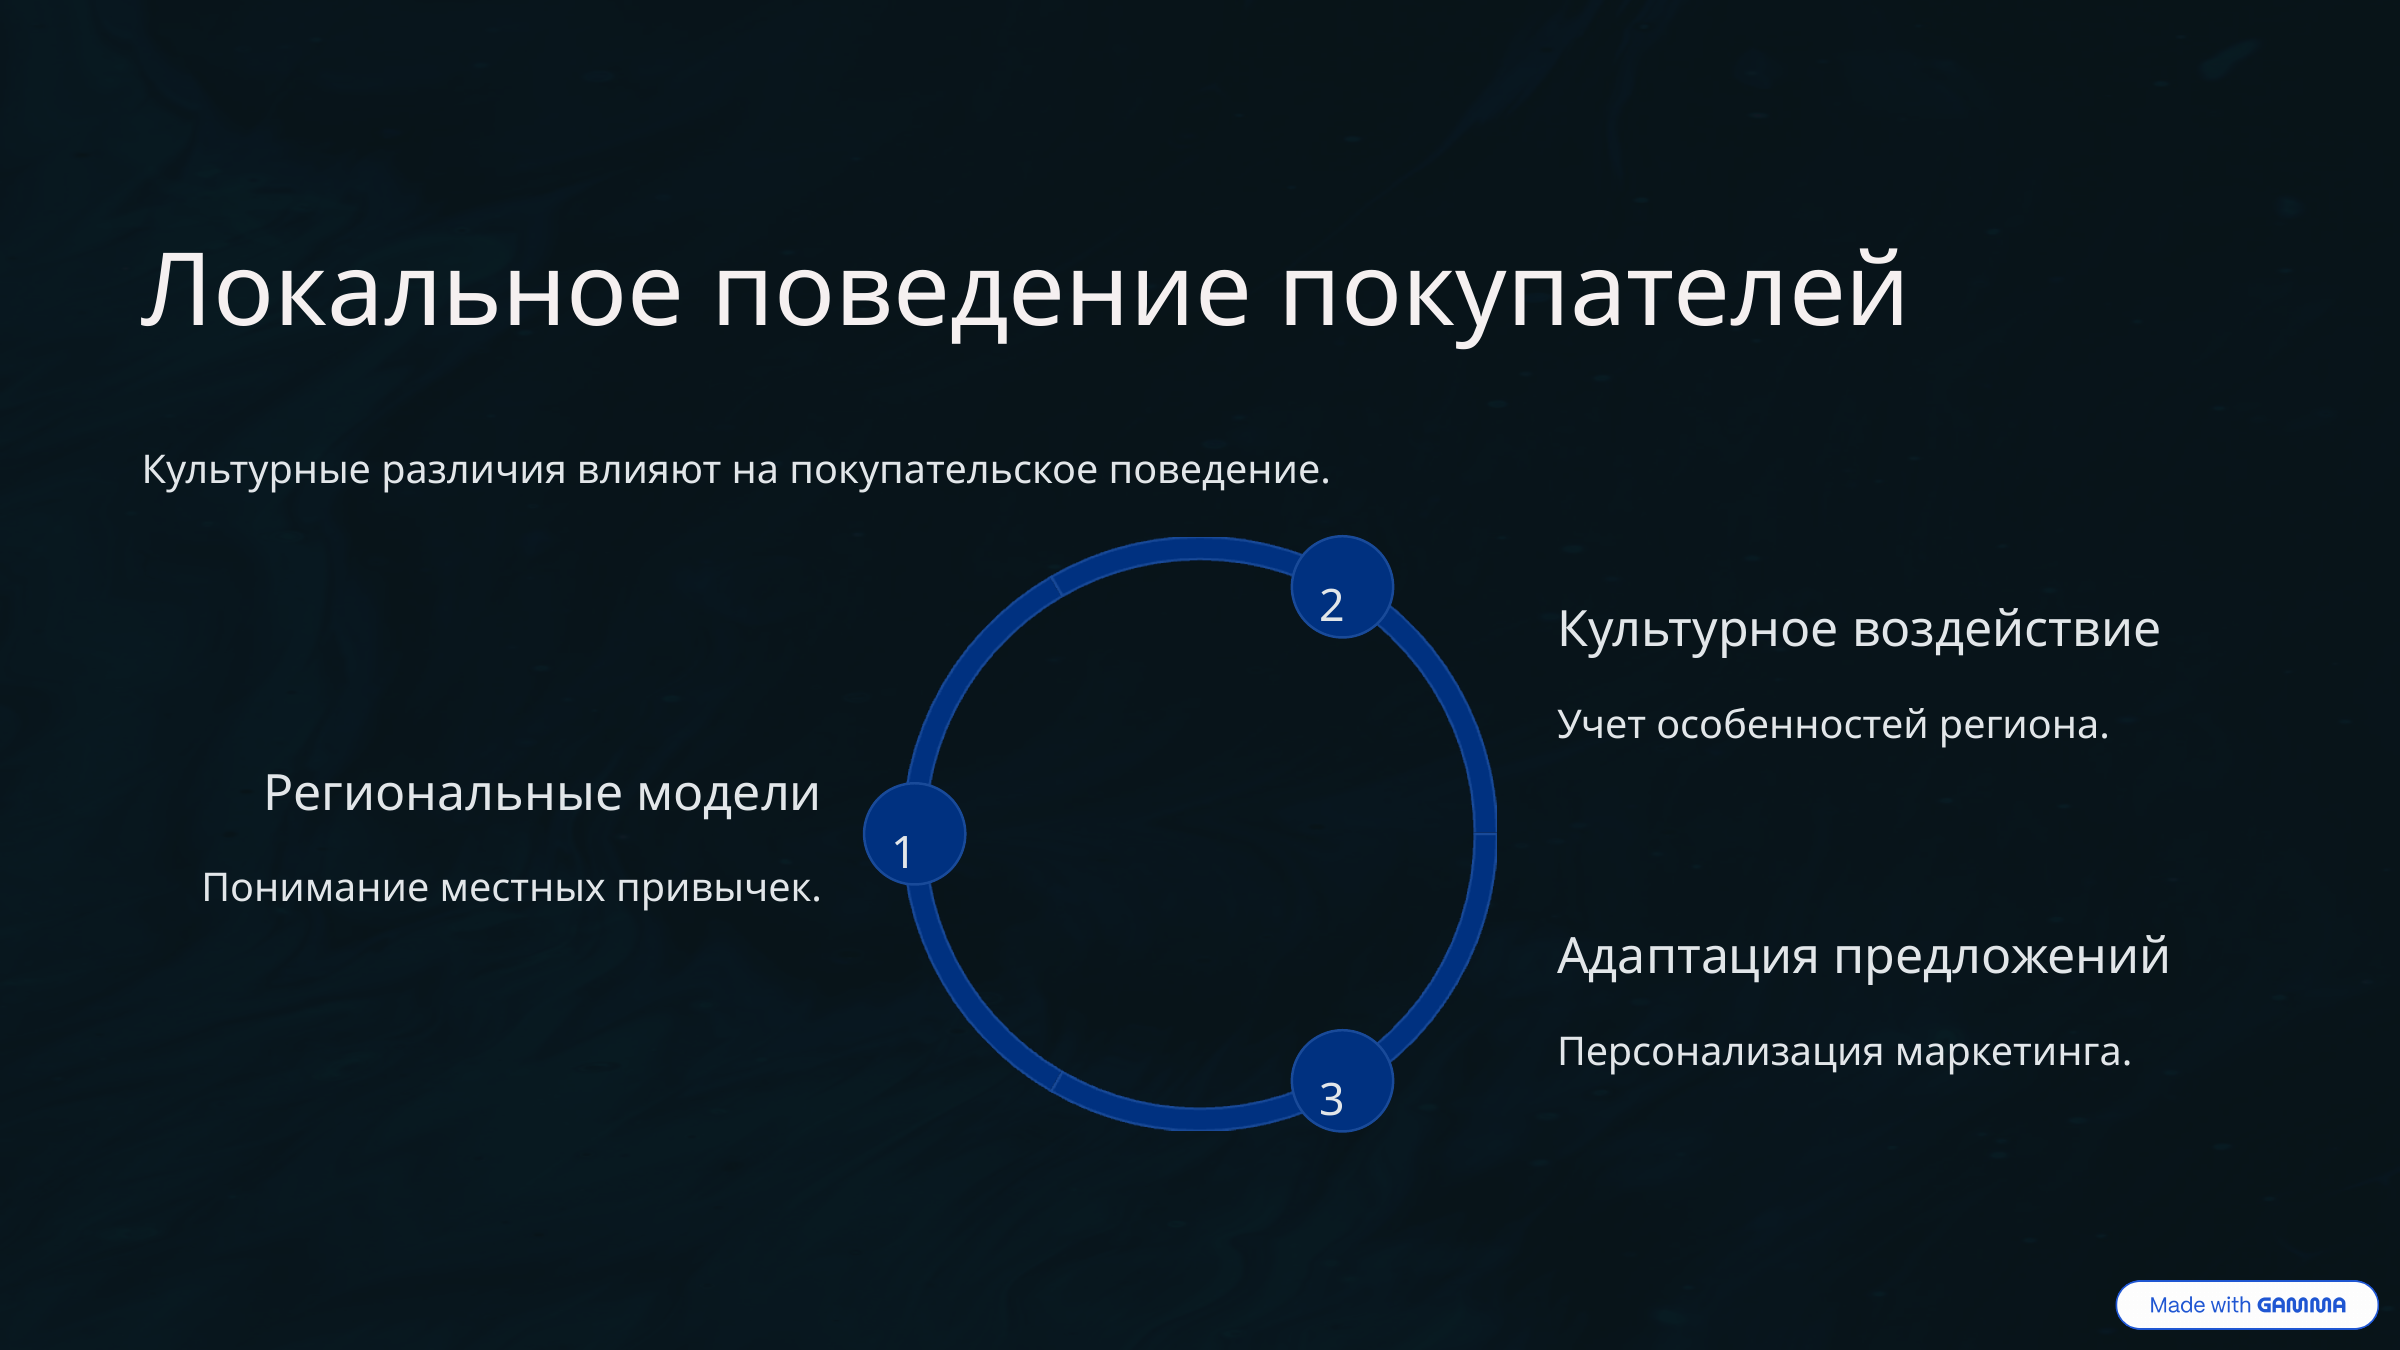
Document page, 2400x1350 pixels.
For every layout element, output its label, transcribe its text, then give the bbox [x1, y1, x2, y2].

picture [903, 537, 1497, 1131]
text_box Культурные различия влияют на покупательское поведение. [141, 427, 2259, 492]
text_box Культурное воздействие [1556, 594, 2194, 658]
text_box Адаптация предложений [1557, 921, 2214, 985]
picture [2106, 1271, 2389, 1339]
text_box Учет особенностей региона. [1557, 681, 2259, 747]
text_box 1 [891, 805, 903, 863]
text_box Персонализация маркетинга. [1557, 1008, 2259, 1074]
text_box Локальное поведение покупателей [141, 219, 1946, 347]
text_box [864, 784, 903, 884]
text_box Понимание местных привычек. [141, 845, 823, 910]
text_box Региональные модели [247, 757, 823, 821]
